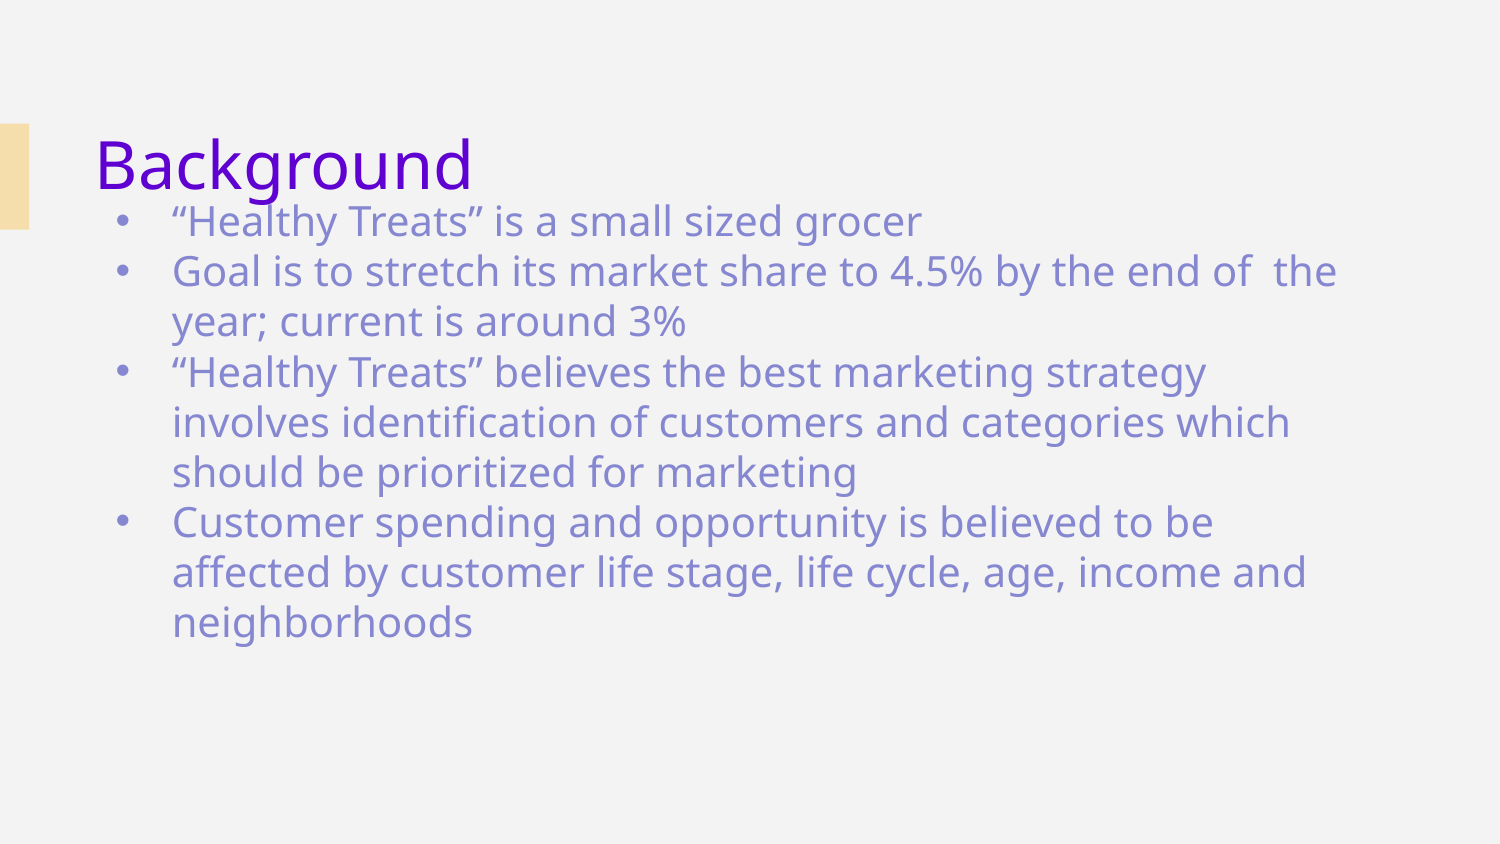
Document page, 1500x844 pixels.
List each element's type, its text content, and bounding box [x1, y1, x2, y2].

text_box “Healthy Treats” is a small sized grocer Goal is to stretch its market share to 4.5% by the end of the year; current is around 3% “Healthy Treats” believes the best marketing strategy involves identification of customers and categories which should be prioritized for marketing Customer spending and opportunity is believed to be affected by customer life stage, life cycle, age, income and neighborhoods [100, 292, 1357, 844]
text_box [0, 123, 30, 230]
title Background [79, 45, 1147, 281]
